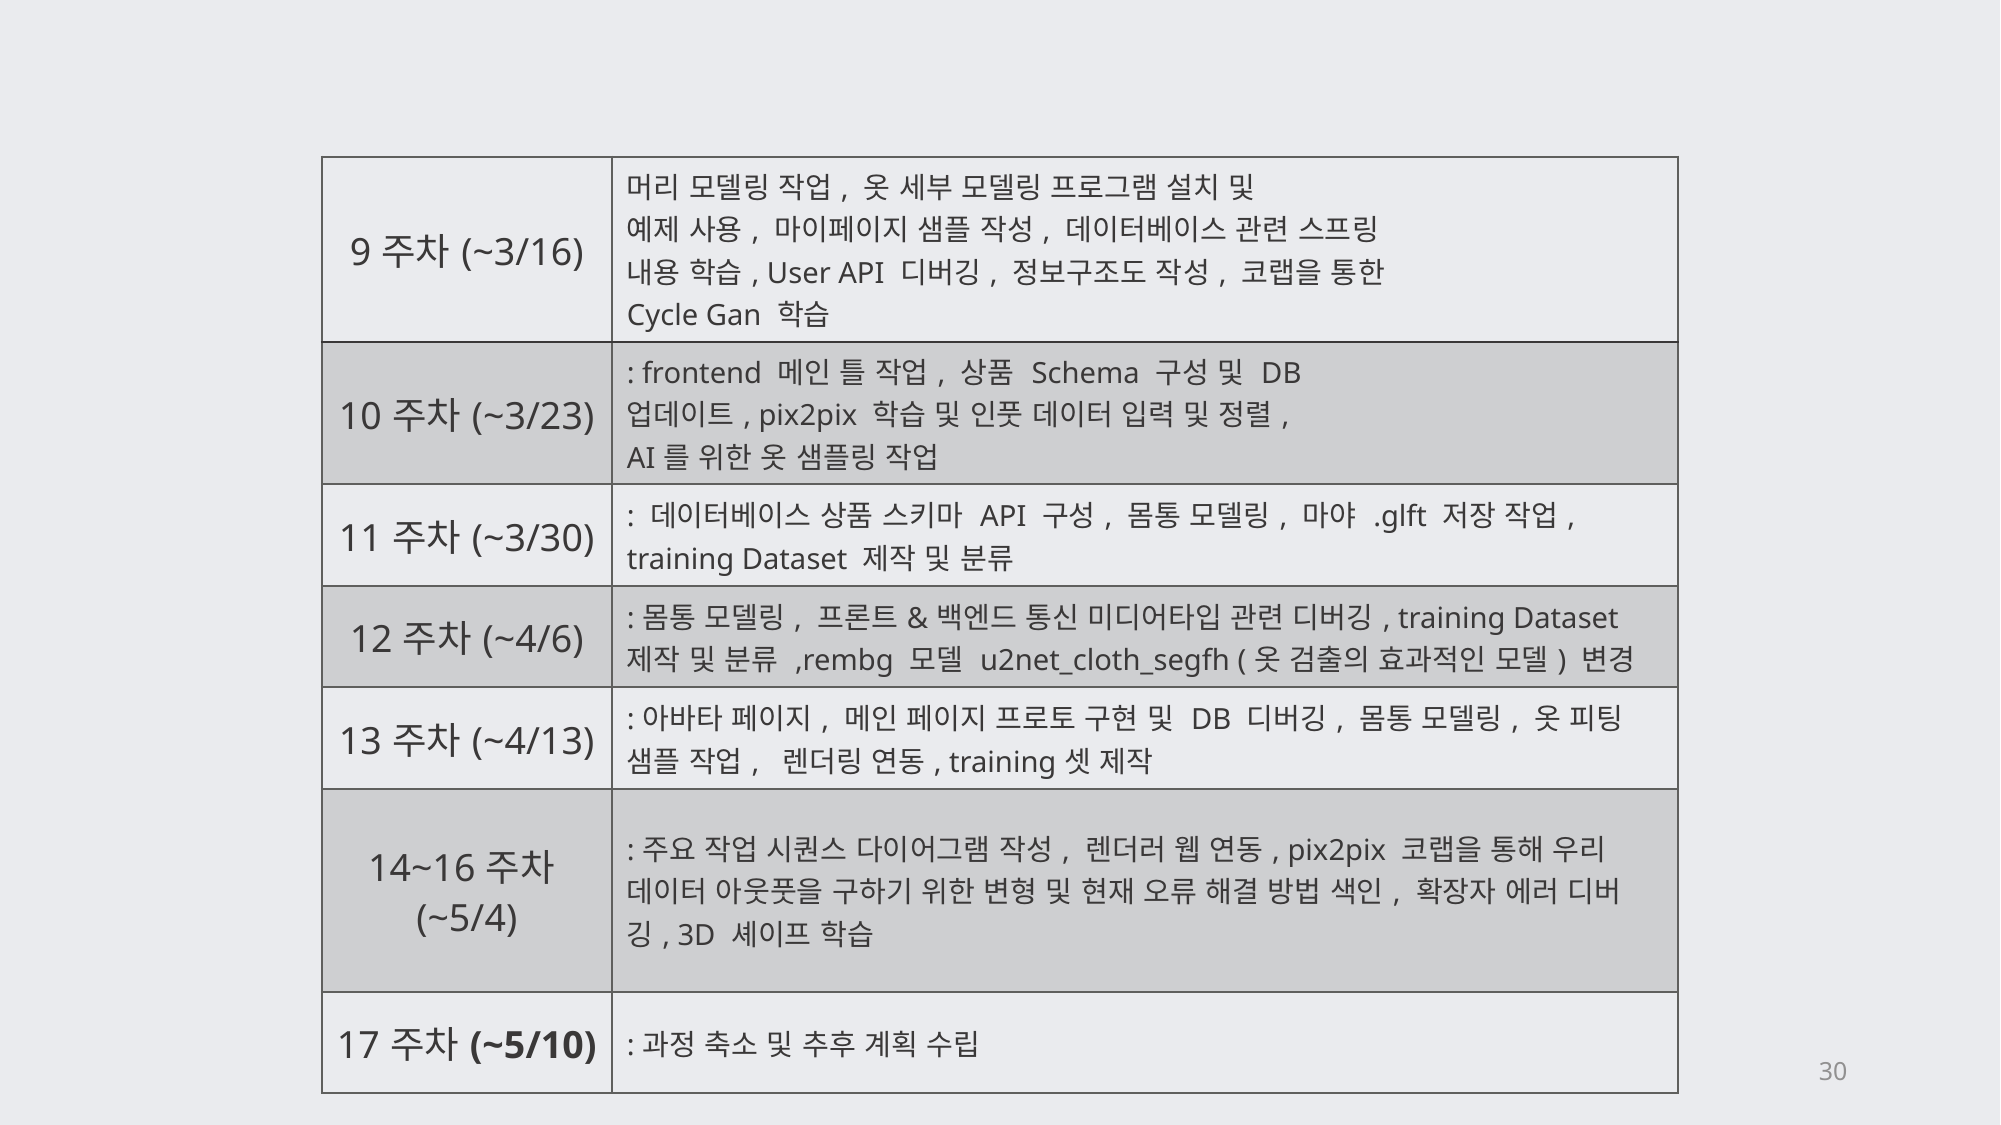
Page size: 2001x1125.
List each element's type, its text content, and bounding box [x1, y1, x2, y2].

slide_number 30 [1412, 1042, 1863, 1103]
table_cell : frontend 메인 틀 작업, 상품 Schema 구성 및 DB 업데이트, pix2pix 학습 및 인풋 데이터 입력 및 정렬, AI를 위한 옷 샘플링 작업 [613, 343, 1677, 483]
table_cell 13주차(~4/13) [323, 688, 611, 788]
table_cell :아바타 페이지, 메인 페이지 프로토 구현 및 DB 디버깅, 몸통 모델링, 옷 피팅 샘플 작업, 렌더링 연동, training셋 제작 [613, 688, 1677, 788]
table_cell 14~16주차(~5/4) [323, 790, 611, 991]
table_header 9주차(~3/16) [323, 158, 611, 341]
table_cell : 데이터베이스 상품 스키마 API 구성, 몸통 모델링, 마야 .glft 저장 작업, training Dataset 제작 및 분류 [613, 485, 1677, 585]
table_cell 17주차(~5/10) [323, 993, 611, 1092]
table_cell 12주차(~4/6) [323, 587, 611, 686]
table_cell :주요 작업 시퀀스 다이어그램 작성, 렌더러 웹 연동, pix2pix 코랩을 통해 우리 데이터 아웃풋을 구하기 위한 변형 및 현재 오류 해결 방법 색인, 확장자 에러 디버깅, 3D 셰이프 학습 [613, 790, 1677, 991]
table_header 머리 모델링 작업, 옷 세부 모델링 프로그램 설치 및 예제 사용, 마이페이지 샘플 작성, 데이터베이스 관련 스프링 내용 학습, User API 디버깅, 정보구조도 작성, 코랩을 통한 Cycle Gan 학습 [613, 158, 1677, 341]
table_cell 10주차(~3/23) [323, 343, 611, 483]
table_cell :과정 축소 및 추후 계획 수립 [613, 993, 1677, 1092]
table_cell :몸통 모델링, 프론트&백엔드 통신 미디어타입 관련 디버깅, training Dataset 제작 및 분류 ,rembg 모델 u2net_cloth_segfh (옷 검출의 효과적인 모델) 변경 [613, 587, 1677, 686]
table_cell 11주차(~3/30) [323, 485, 611, 585]
